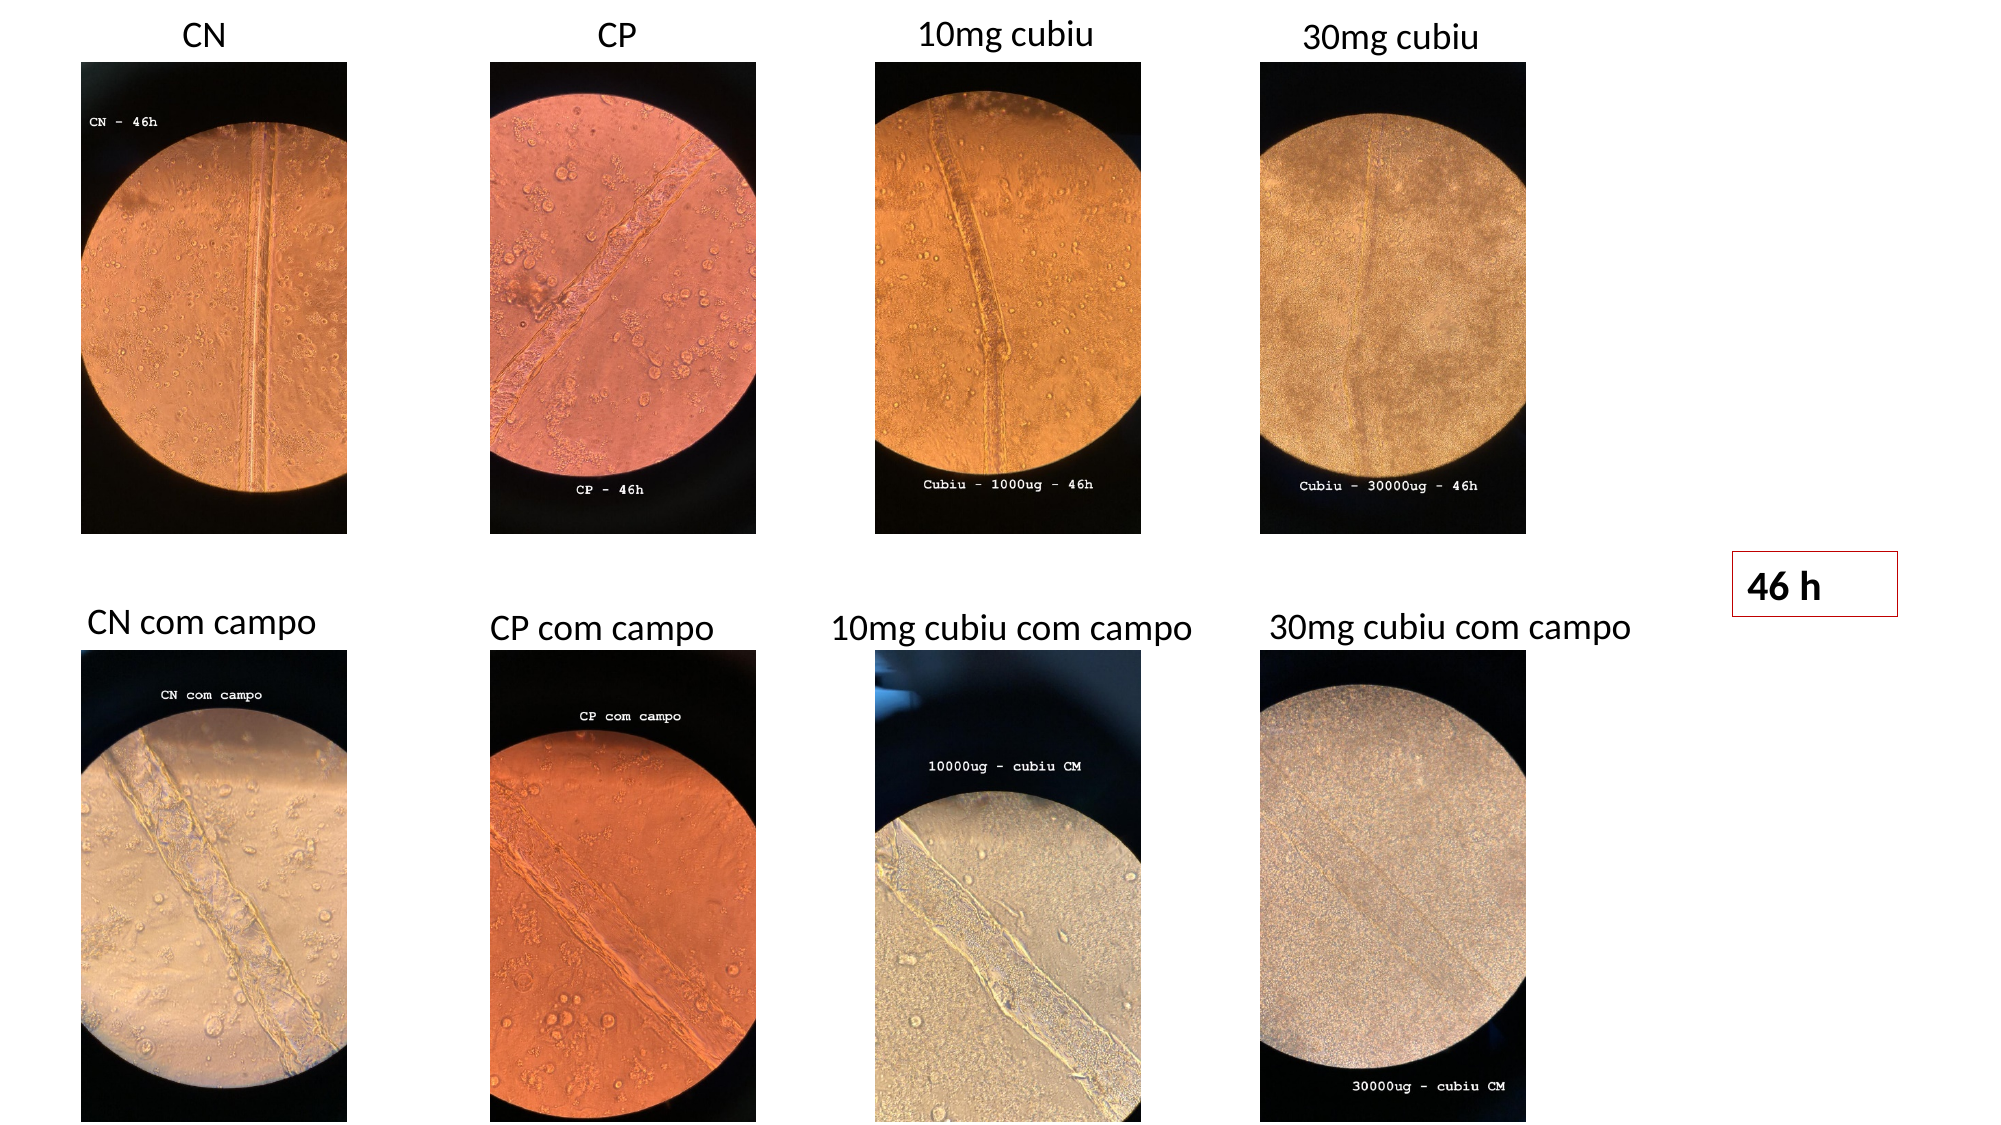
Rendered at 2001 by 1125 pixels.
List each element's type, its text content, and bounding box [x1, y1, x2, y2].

picture [1260, 62, 1526, 534]
text_box CP com campo [475, 595, 803, 656]
text_box 10mg cubiu com campo [815, 595, 1220, 656]
picture [875, 62, 1141, 534]
text_box 10mg cubiu [902, 1, 1141, 62]
text_box CP [582, 2, 696, 62]
text_box CN com campo [72, 589, 408, 650]
text_box 30mg cubiu [1287, 4, 1526, 62]
picture [875, 650, 1141, 1122]
picture [490, 650, 756, 1122]
text_box 30mg cubiu com campo [1254, 594, 1676, 655]
picture [1260, 650, 1526, 1122]
picture [81, 650, 347, 1122]
picture [490, 62, 756, 534]
text_box 46 h [1732, 551, 1898, 617]
text_box CN [167, 2, 313, 62]
picture [81, 62, 347, 534]
